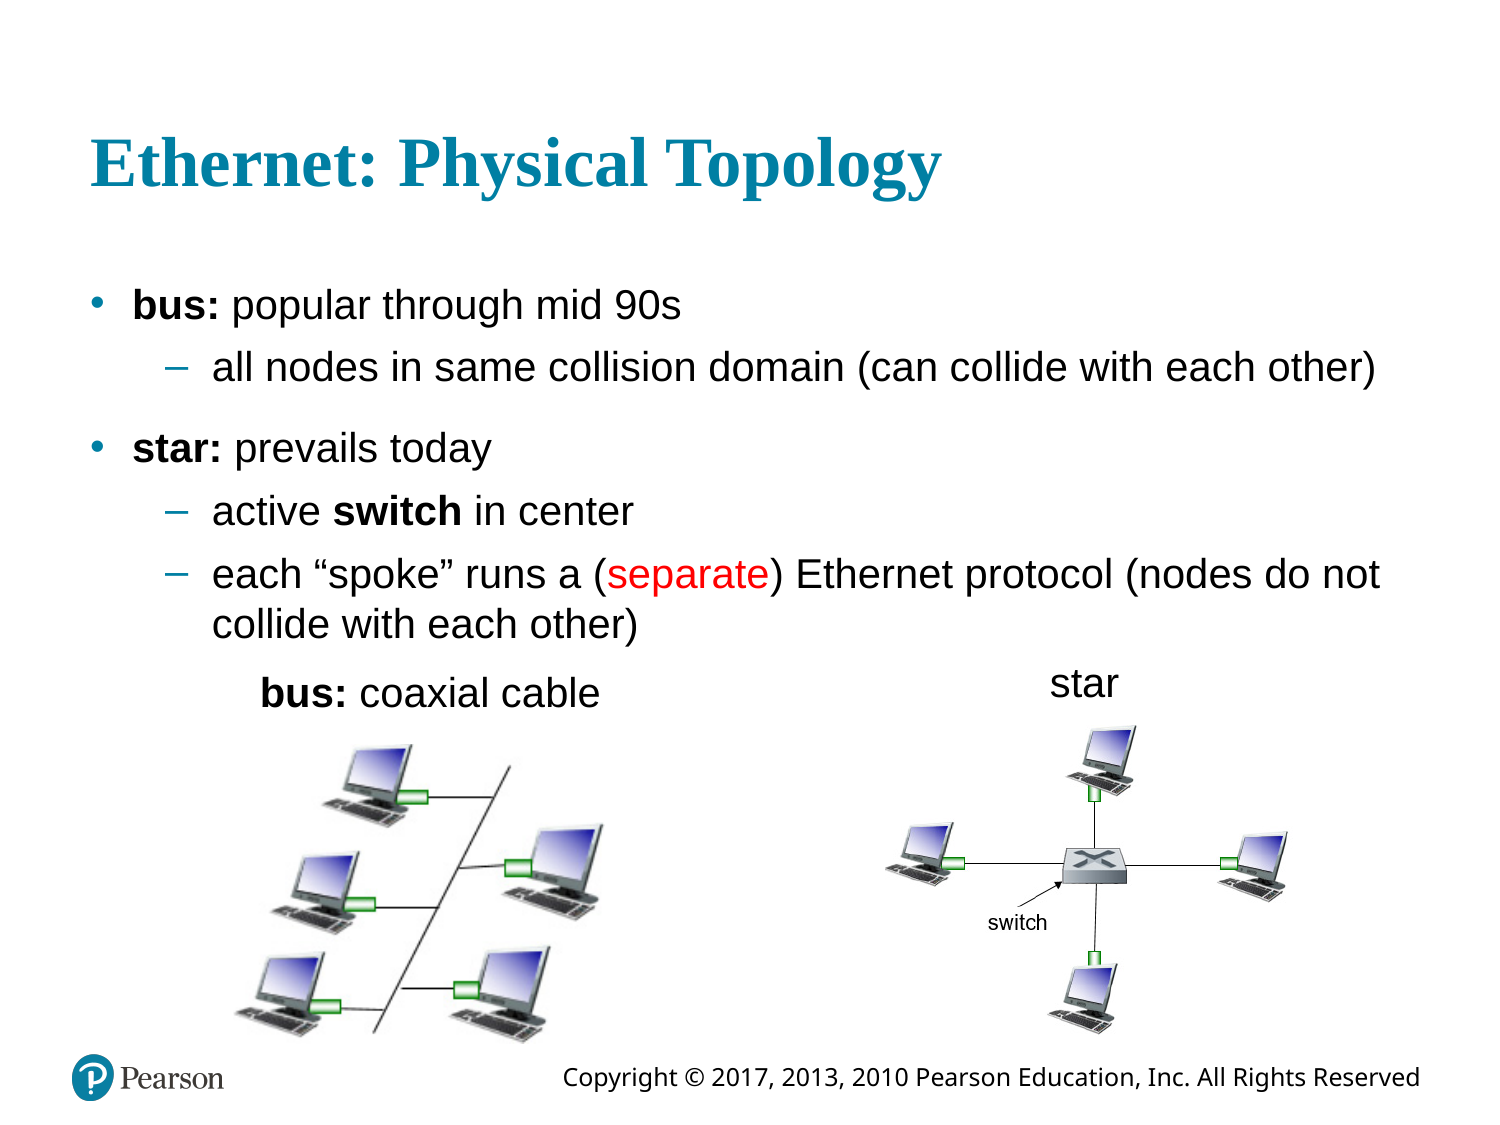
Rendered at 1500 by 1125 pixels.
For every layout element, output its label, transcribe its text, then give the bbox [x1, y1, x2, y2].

picture [98, 1054, 224, 1101]
picture [72, 1054, 88, 1070]
picture [80, 1063, 106, 1088]
picture [72, 1087, 83, 1101]
list bus: popular through mid 90s all nodes in same collision domain (can collide with each other) star: prevails today active switch in center each “spoke” runs a (separate) Ethernet protocol (nodes do not collide with each other) [75, 262, 1425, 651]
list bus: coaxial cable [244, 650, 647, 712]
list star [1034, 640, 1150, 715]
picture [885, 725, 1337, 1037]
title Ethernet: Physical Topology [75, 35, 1425, 216]
picture [233, 744, 605, 1044]
